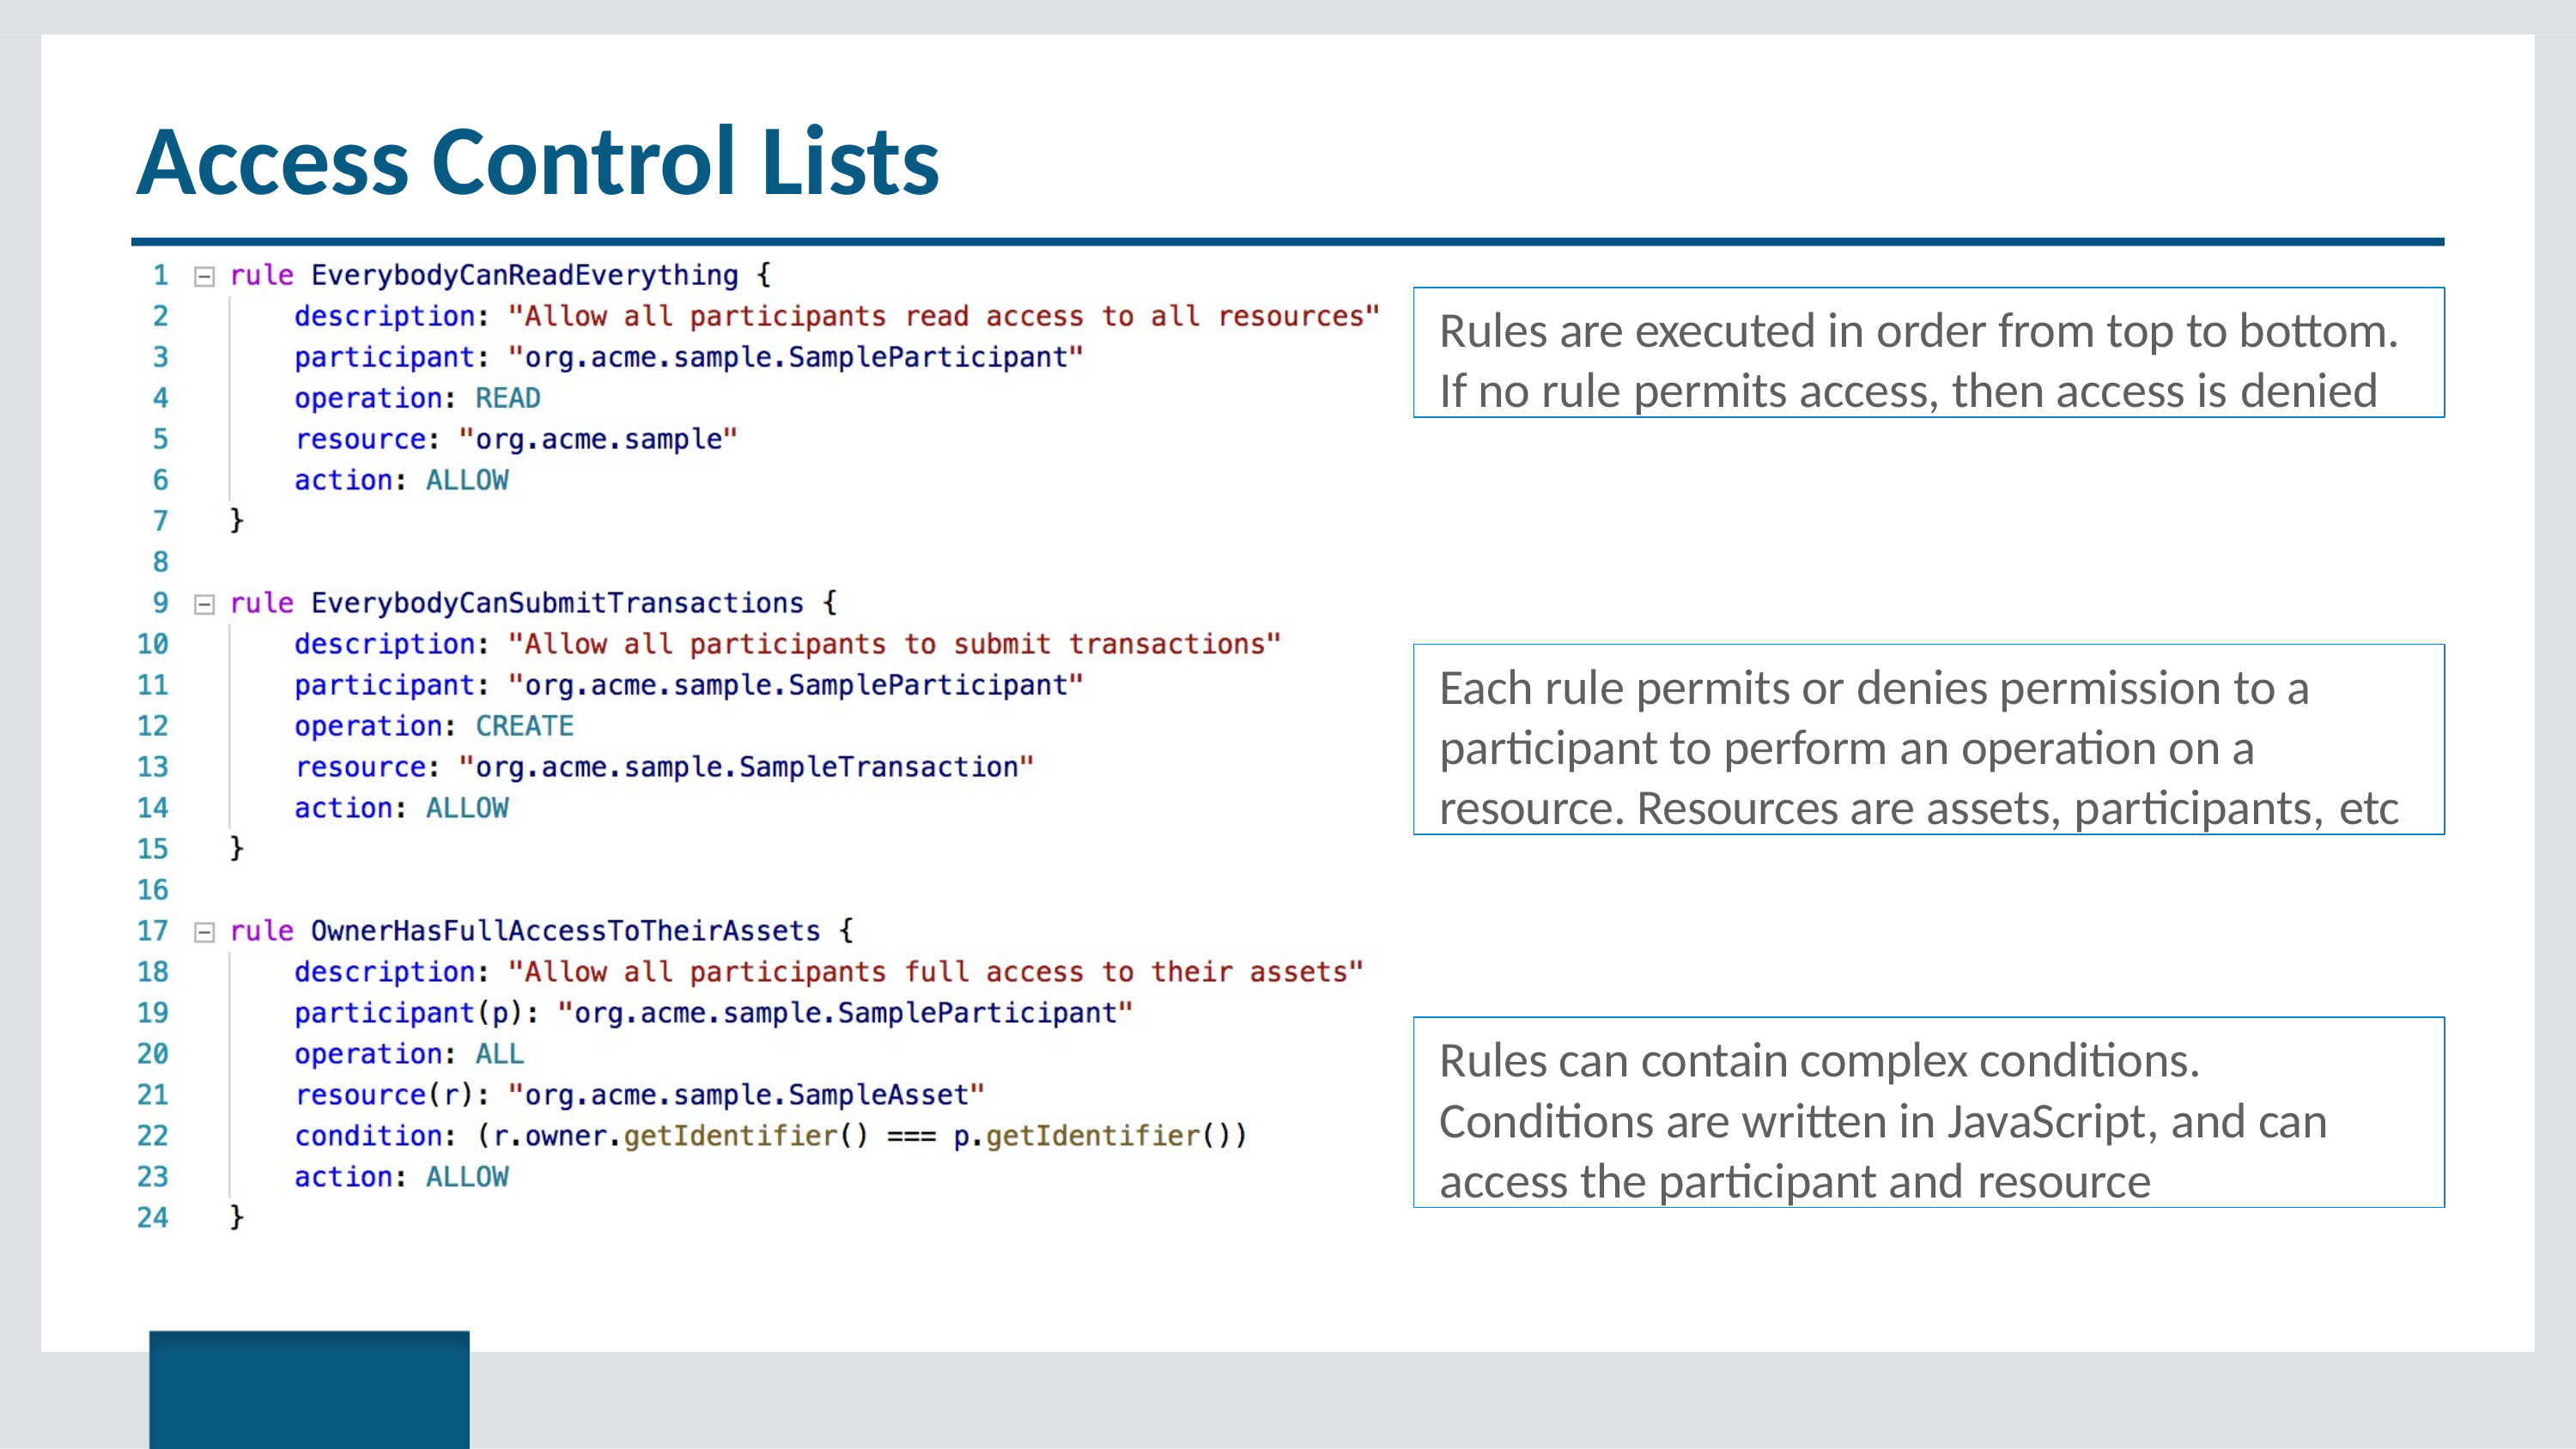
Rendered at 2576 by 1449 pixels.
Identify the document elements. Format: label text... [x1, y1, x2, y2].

title Access Control Lists [132, 91, 952, 337]
text_box Rules are executed in order from top to bottom. If no rule permits access, then access is denied [1413, 288, 2445, 418]
text_box [137, 261, 1379, 1231]
text_box Rules can contain complex conditions. Conditions are written in JavaScript, and can access the participant and resource [1413, 1017, 2445, 1208]
text_box [952, 237, 2445, 246]
text_box Each rule permits or denies permission to a participant to perform an operation on a resource. Resources are assets, participants, etc [1413, 644, 2445, 835]
picture [149, 1331, 470, 1449]
